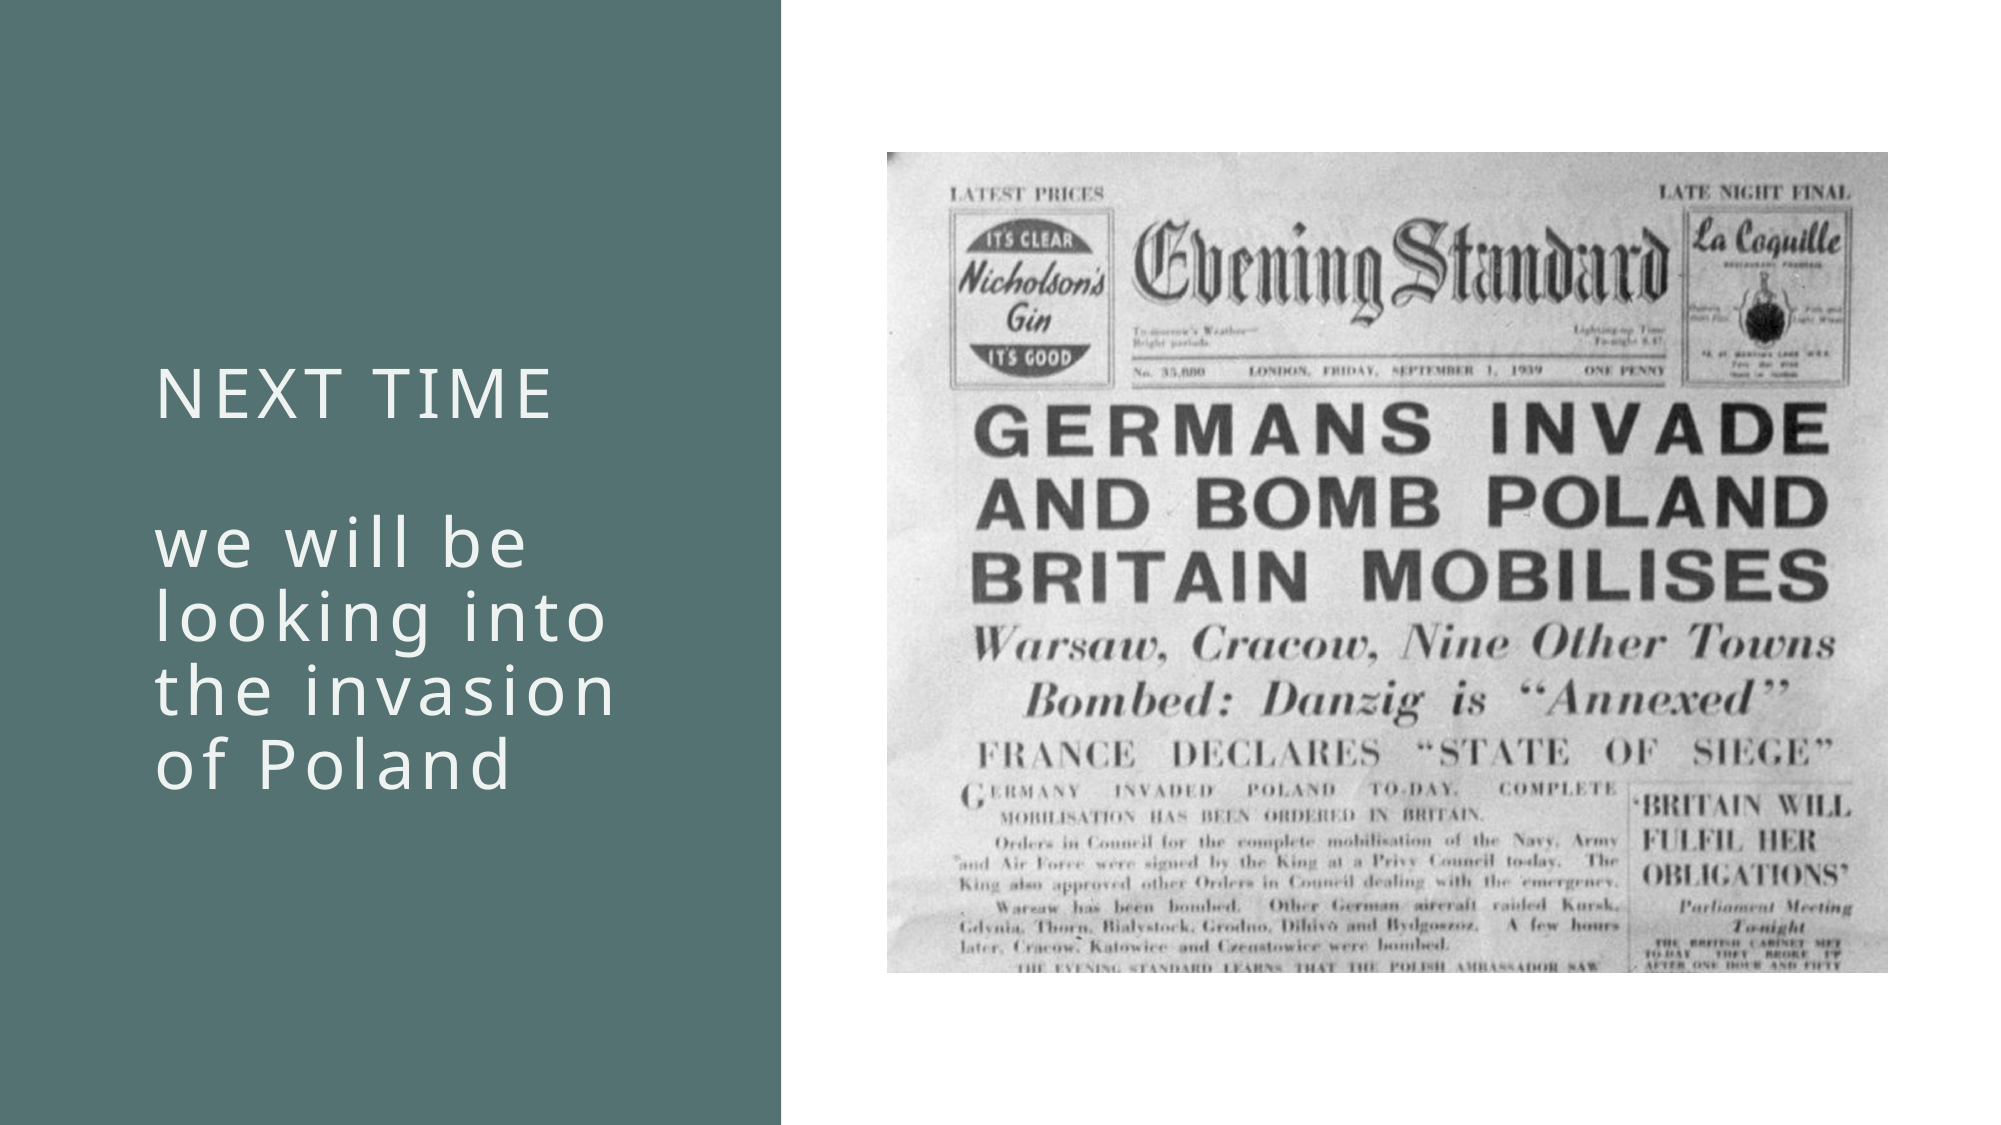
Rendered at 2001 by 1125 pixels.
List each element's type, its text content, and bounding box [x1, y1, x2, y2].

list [887, 152, 1888, 973]
text_box [0, 0, 782, 1125]
text_box [782, 0, 2000, 1125]
title Next time we will be looking into the invasion of Poland [139, 312, 642, 813]
